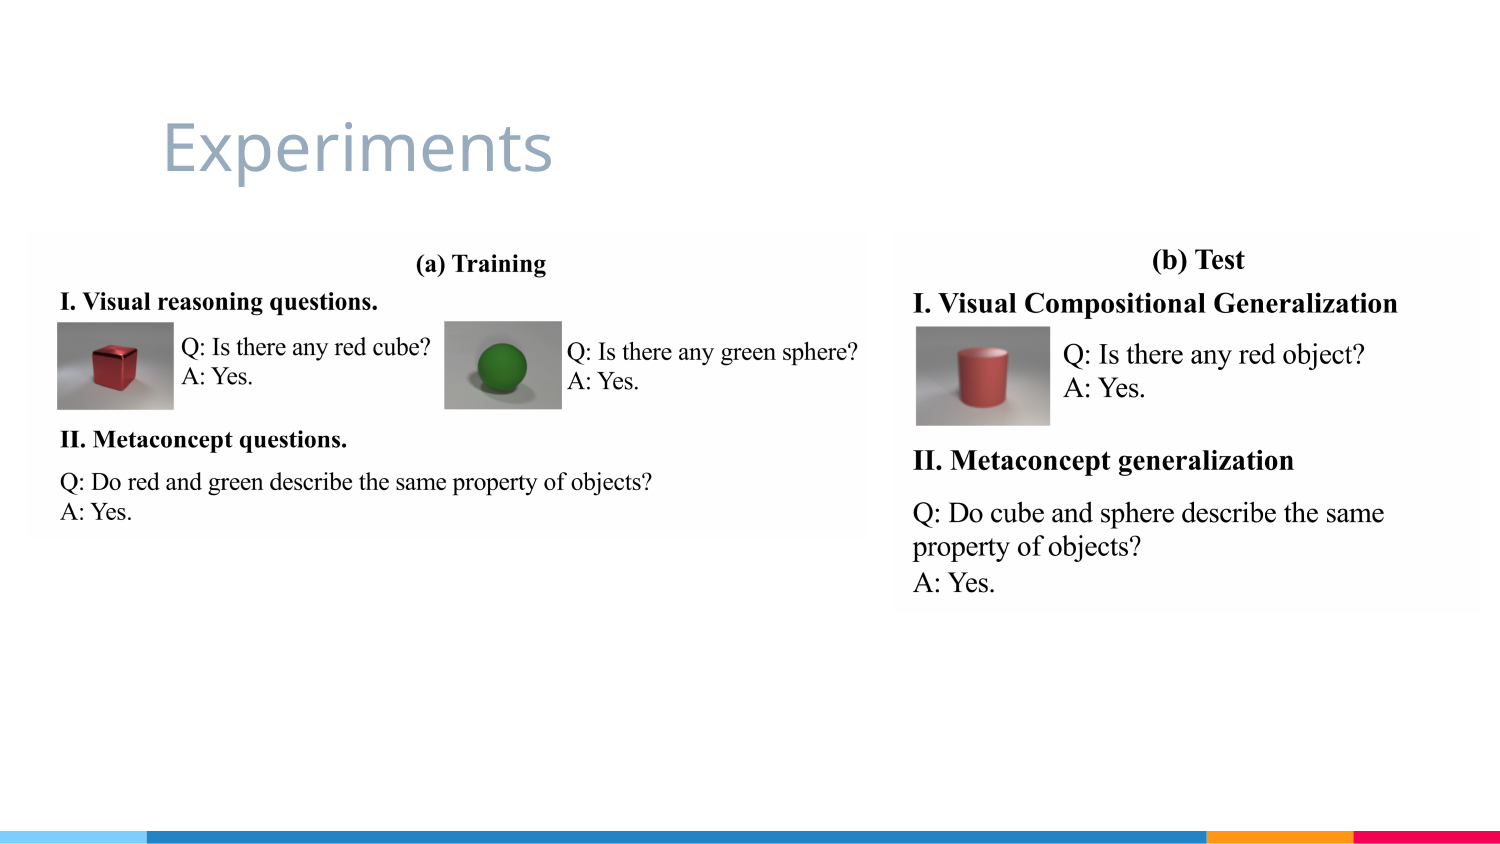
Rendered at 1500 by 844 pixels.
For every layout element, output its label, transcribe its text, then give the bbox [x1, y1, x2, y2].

title Experiments [146, 58, 1207, 200]
picture [893, 231, 1481, 613]
picture [27, 231, 867, 539]
